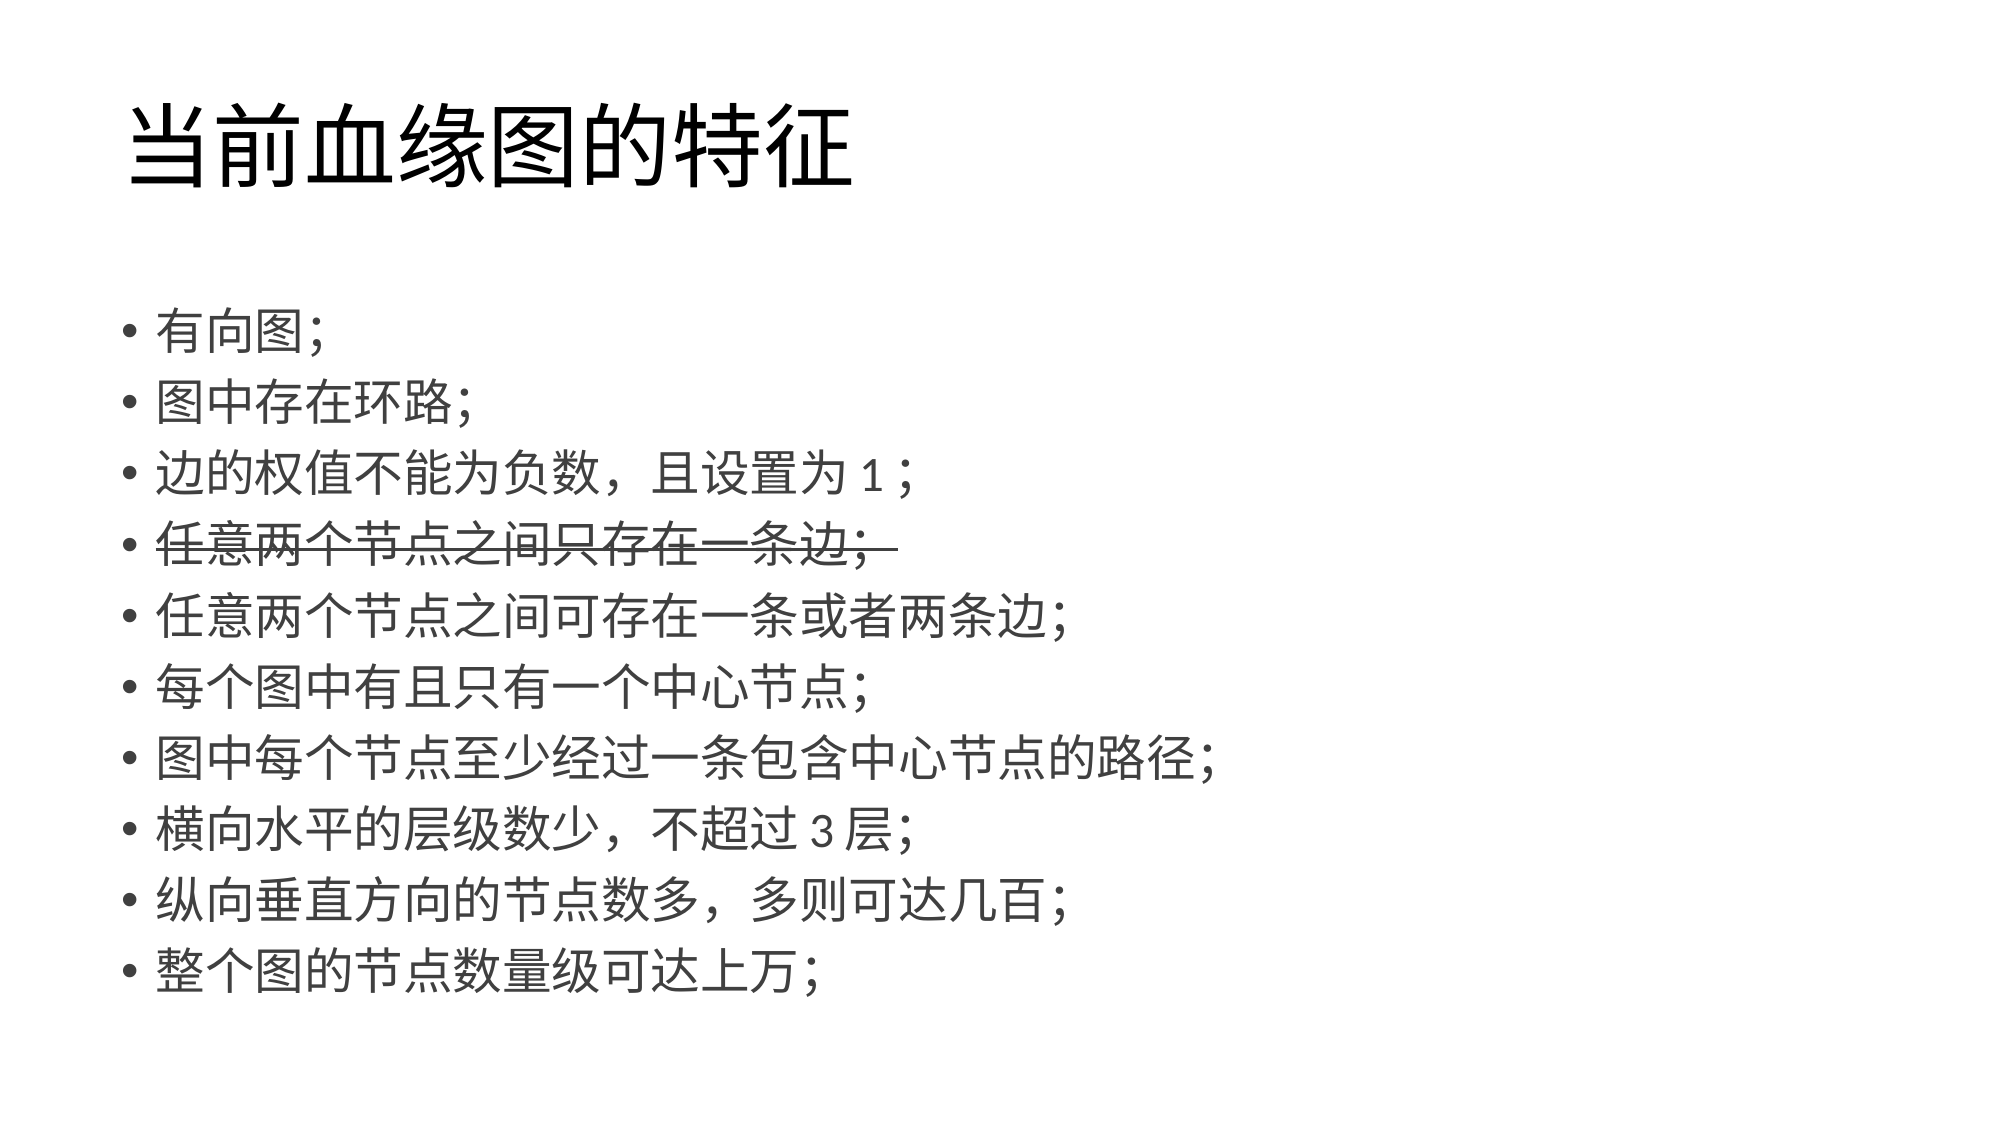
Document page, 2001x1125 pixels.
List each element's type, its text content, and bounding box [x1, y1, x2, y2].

list 有向图； 图中存在环路； 边的权值不能为负数，且设置为1； 任意两个节点之间只存在一条边； 任意两个节点之间可存在一条或者两条边； 每个图中有且只有一个中心节点； 图中每个节点至少经过一条包含中心节点的路径； 横向水平的层级数少，不超过3层； 纵向垂直方向的节点数多，多则可达几百； 整个图的节点数量级可达上万； [106, 299, 1832, 1014]
title 当前血缘图的特征 [106, 42, 1832, 260]
